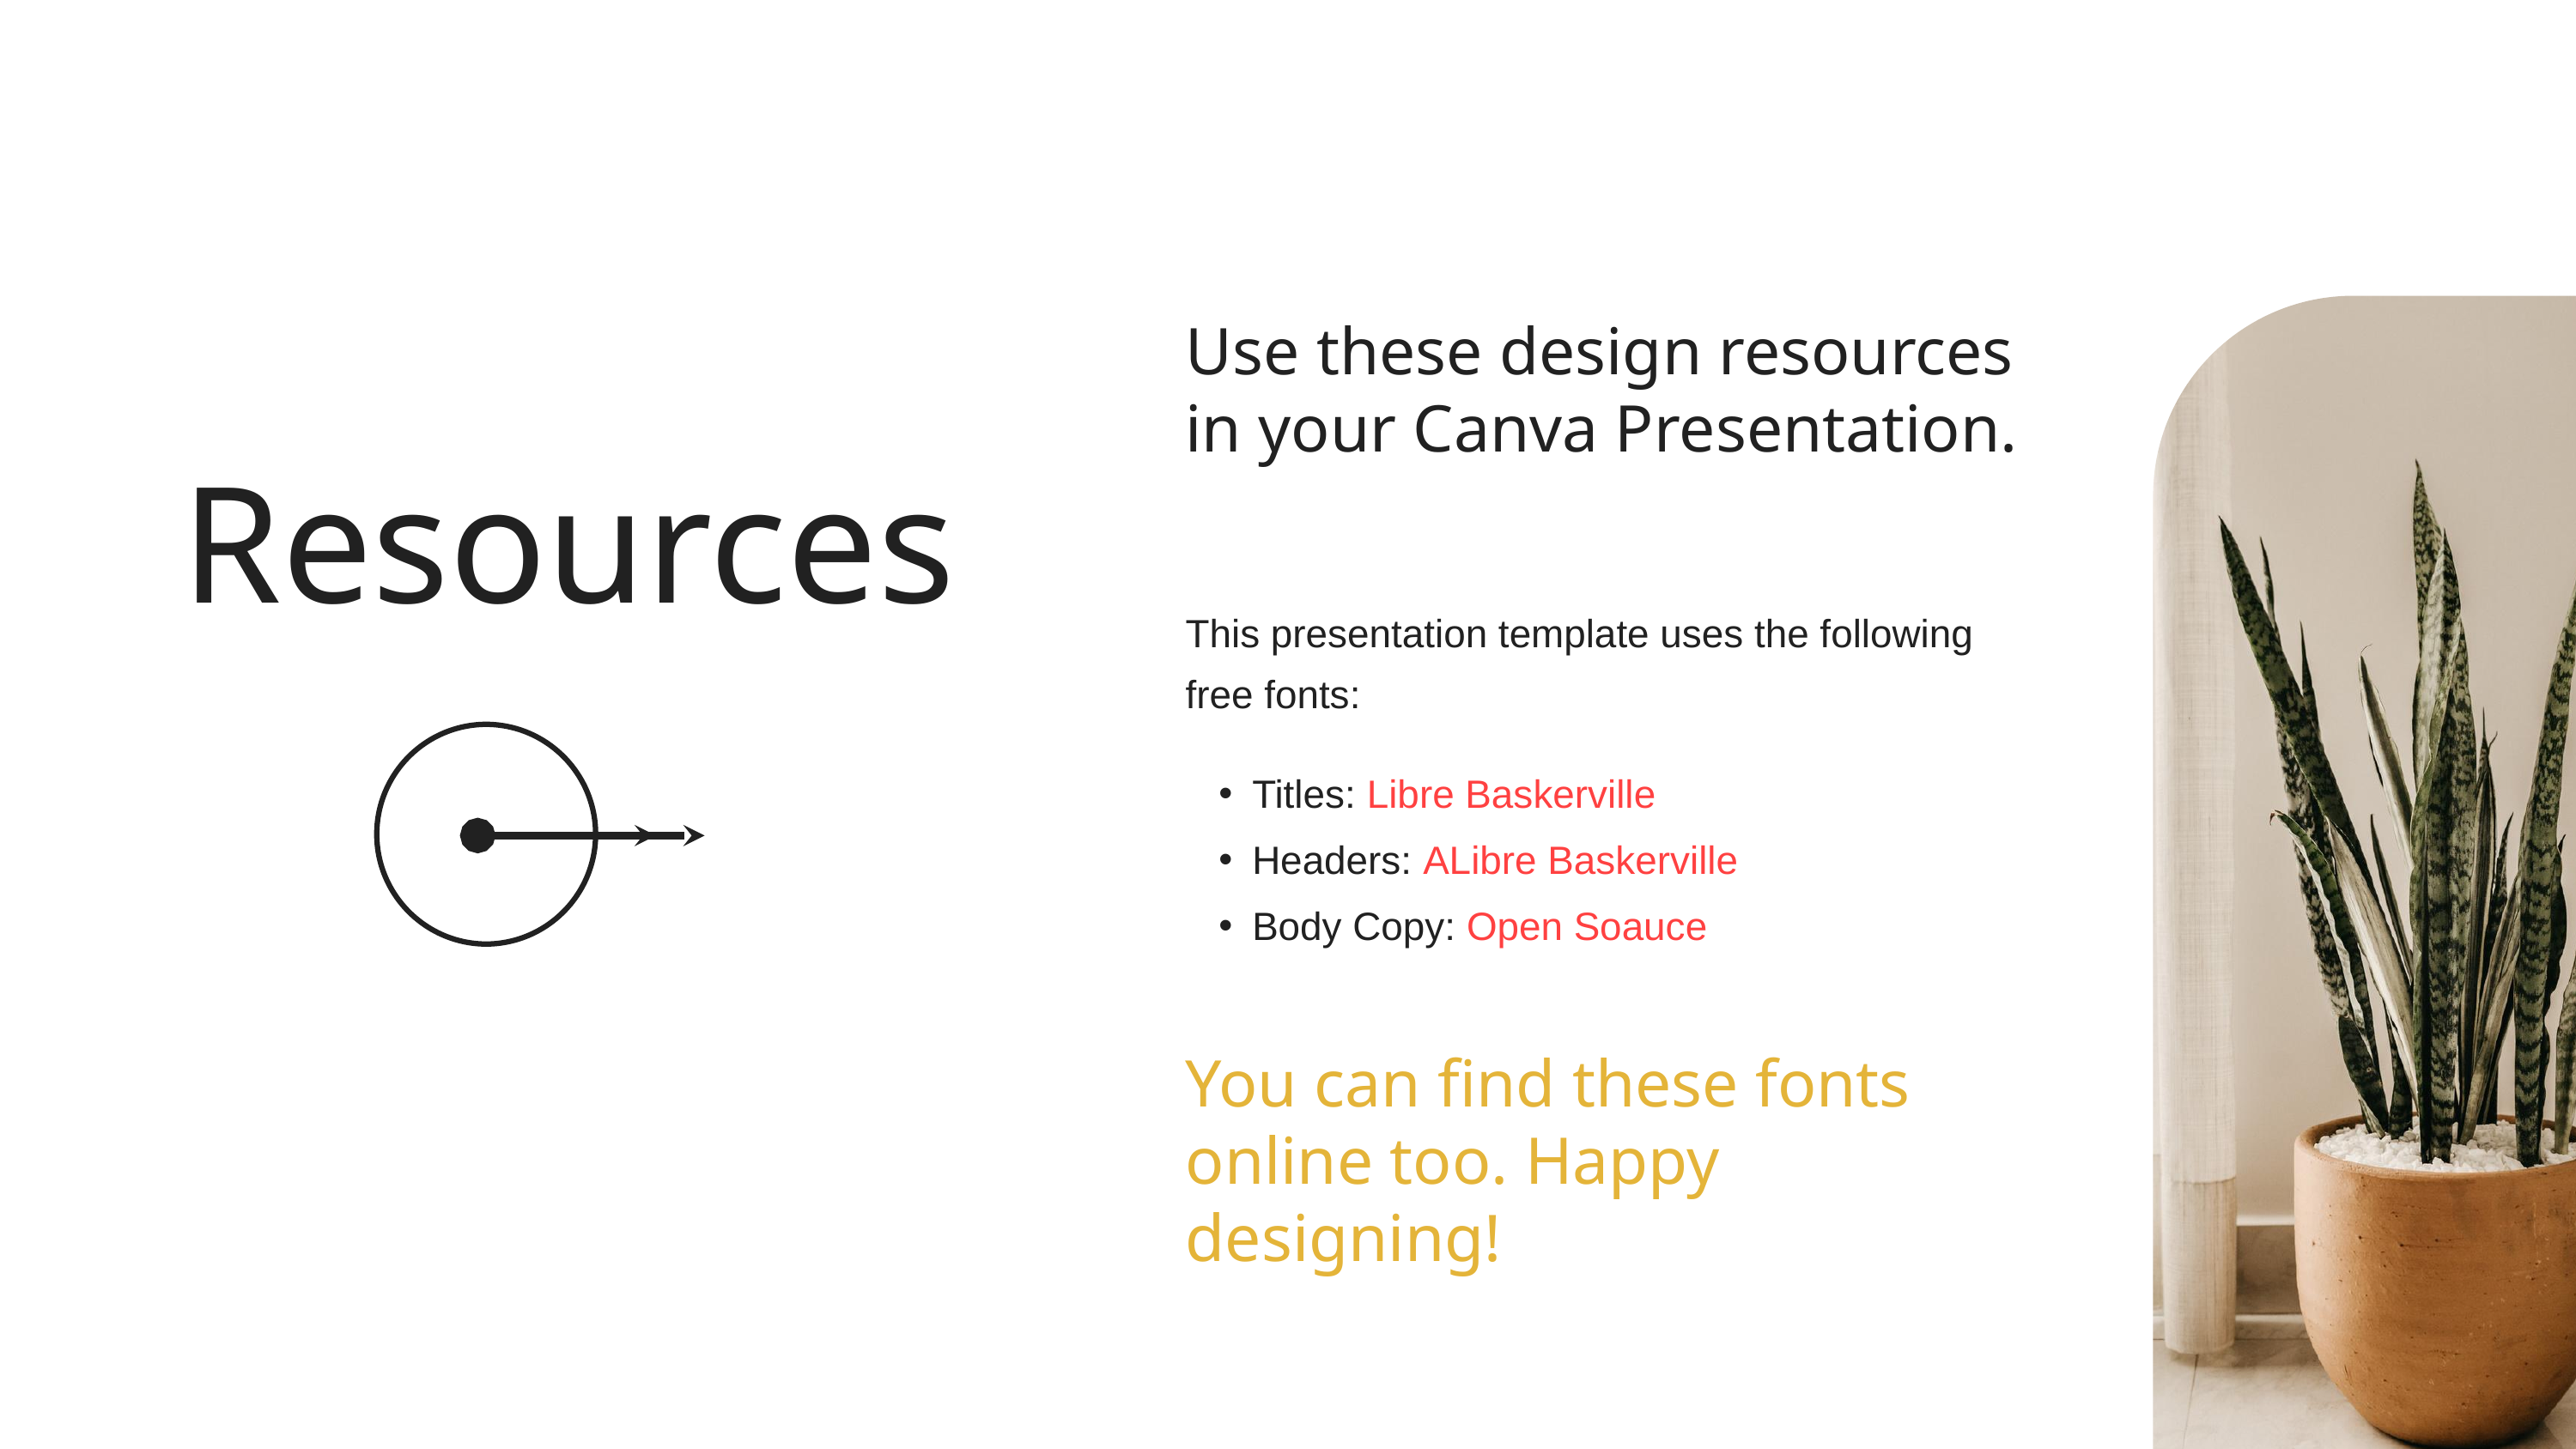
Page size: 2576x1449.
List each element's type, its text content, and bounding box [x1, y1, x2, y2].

text_box Use these design resources in your Canva Presentation. [1185, 310, 2047, 465]
text_box You can find these fonts online too. Happy designing! [1185, 1042, 2051, 1275]
text_box [2153, 295, 2576, 1449]
text_box This presentation template uses the following free fonts: [1185, 593, 1996, 717]
text_box Titles: Libre Baskerville Headers: ALibre Baskerville Body Copy: Open Soauce [1185, 750, 1899, 949]
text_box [376, 724, 705, 944]
text_box Resources [181, 403, 1081, 635]
